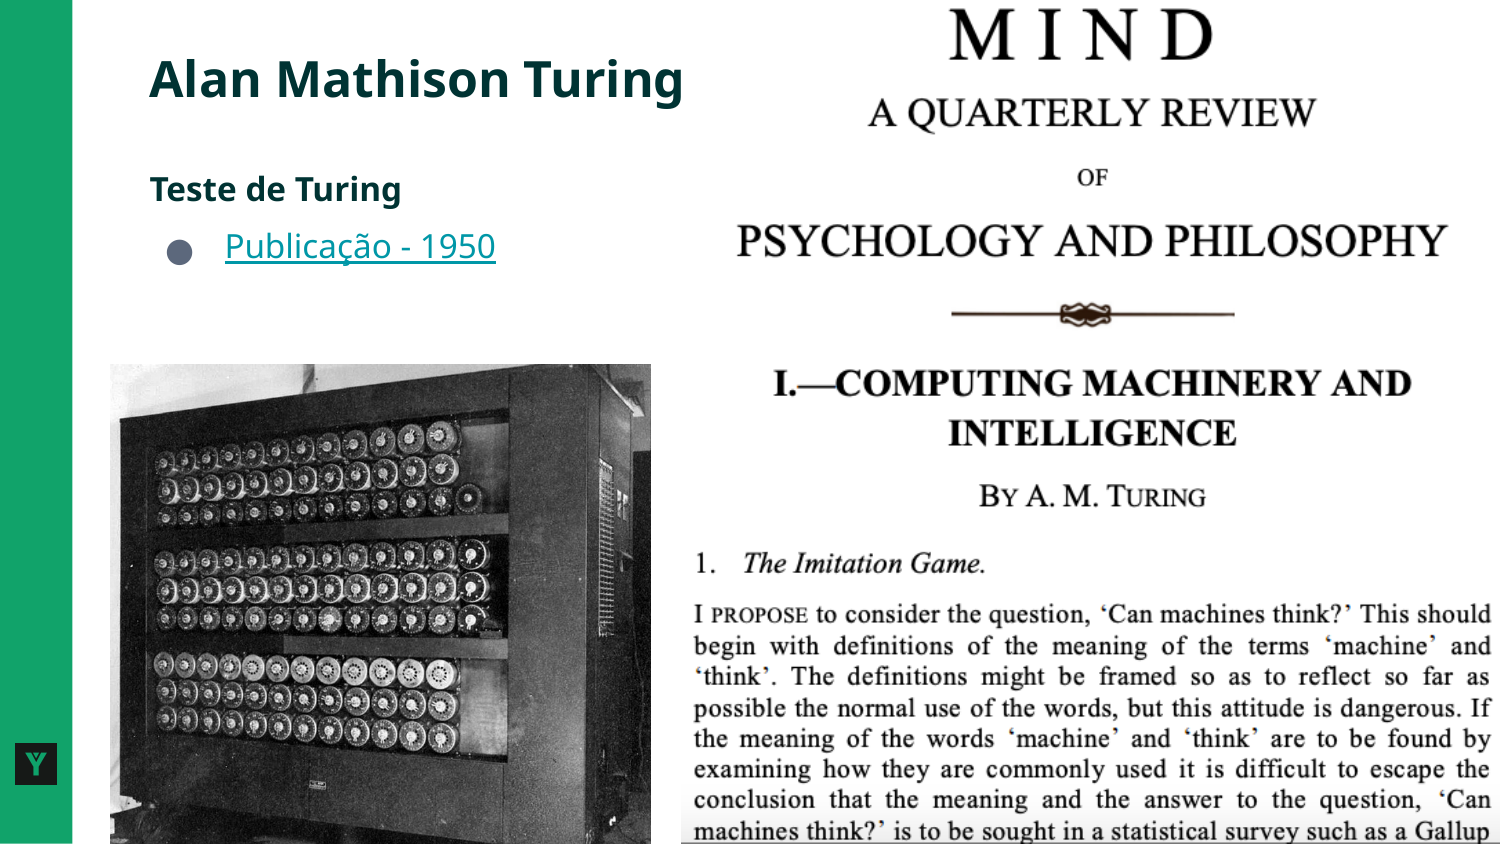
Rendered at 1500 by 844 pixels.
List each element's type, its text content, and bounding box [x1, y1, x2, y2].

picture [15, 743, 57, 785]
title Alan Mathison Turing [134, 32, 675, 123]
picture [110, 364, 651, 844]
picture [680, 0, 1500, 844]
list Teste de Turing Publicação - 1950 [134, 147, 675, 785]
